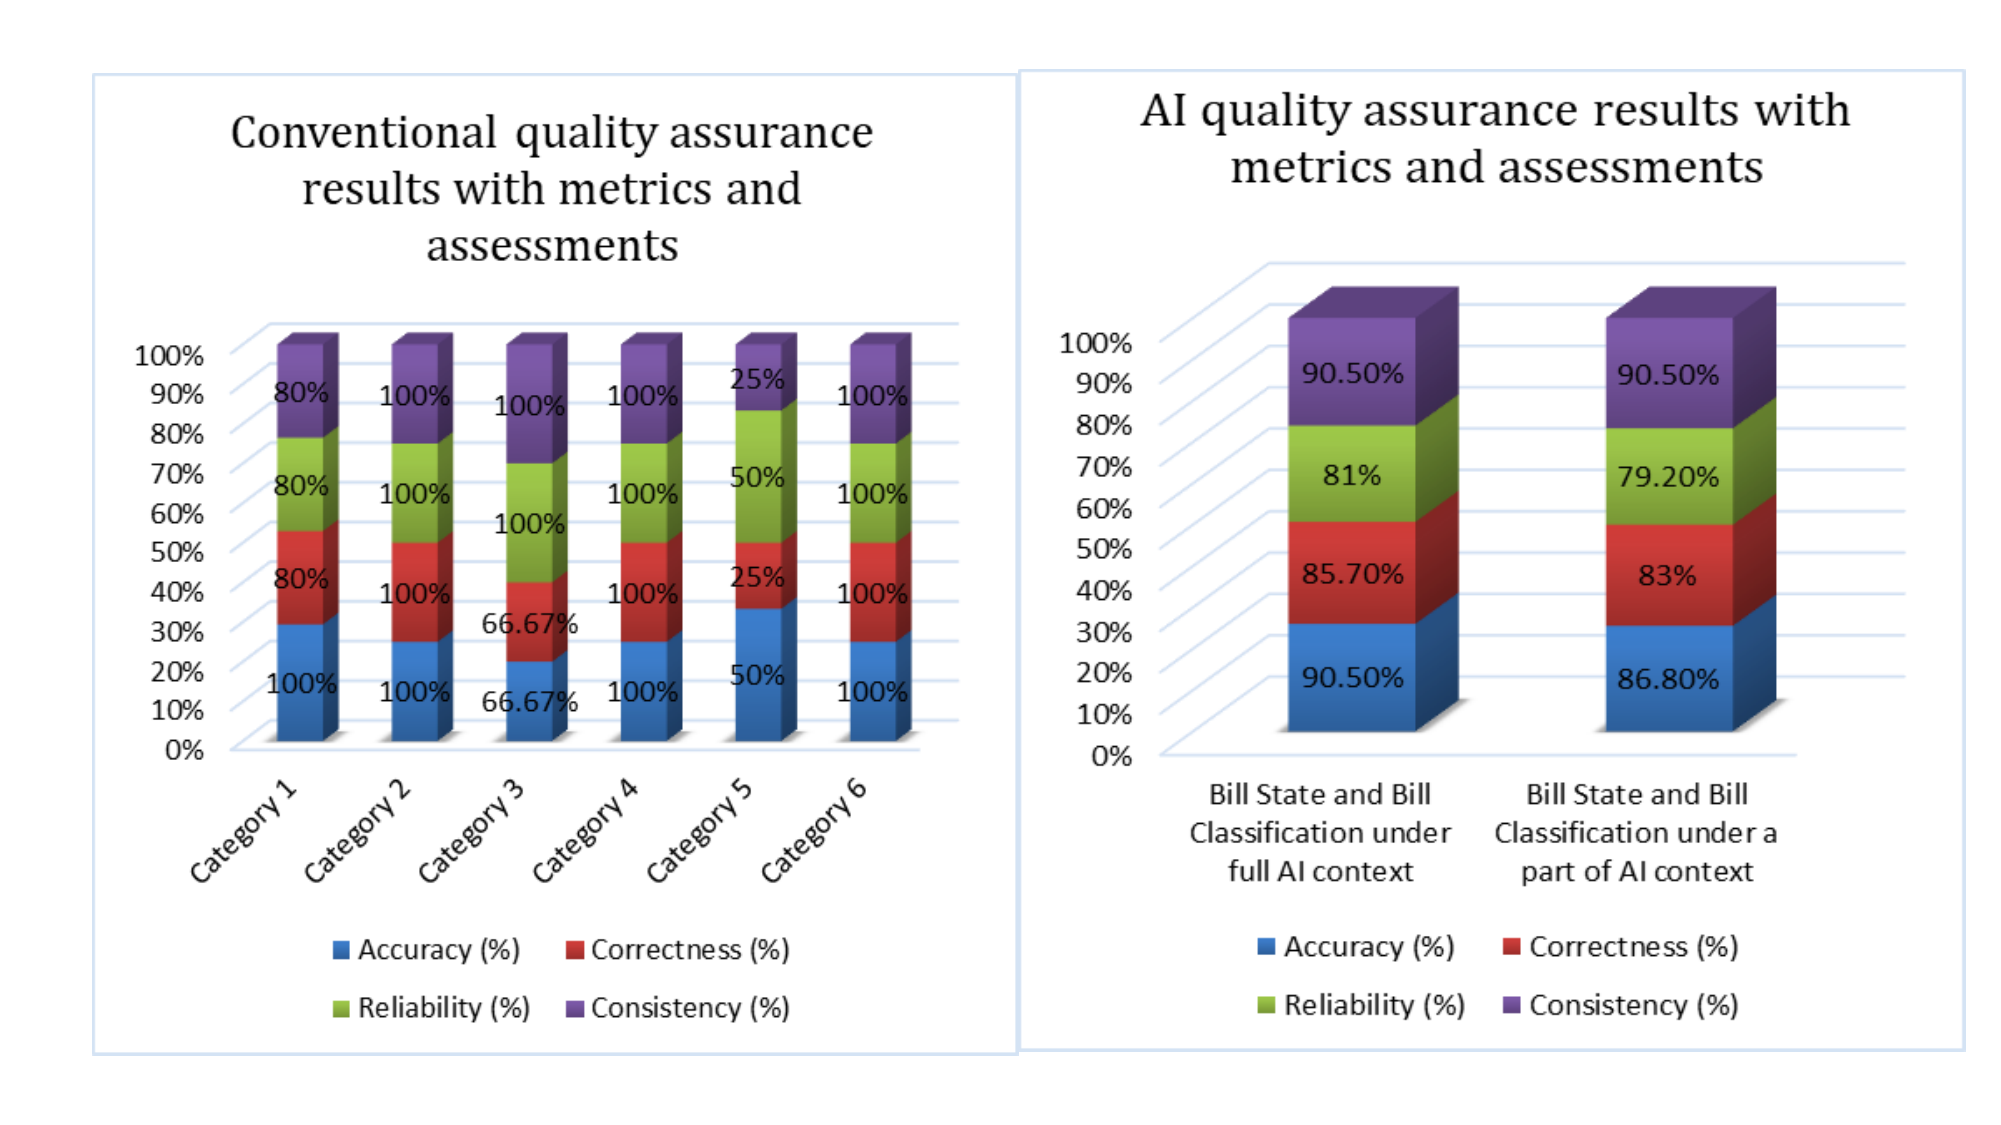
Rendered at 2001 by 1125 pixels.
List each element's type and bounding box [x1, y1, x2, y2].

picture [92, 69, 1966, 1056]
